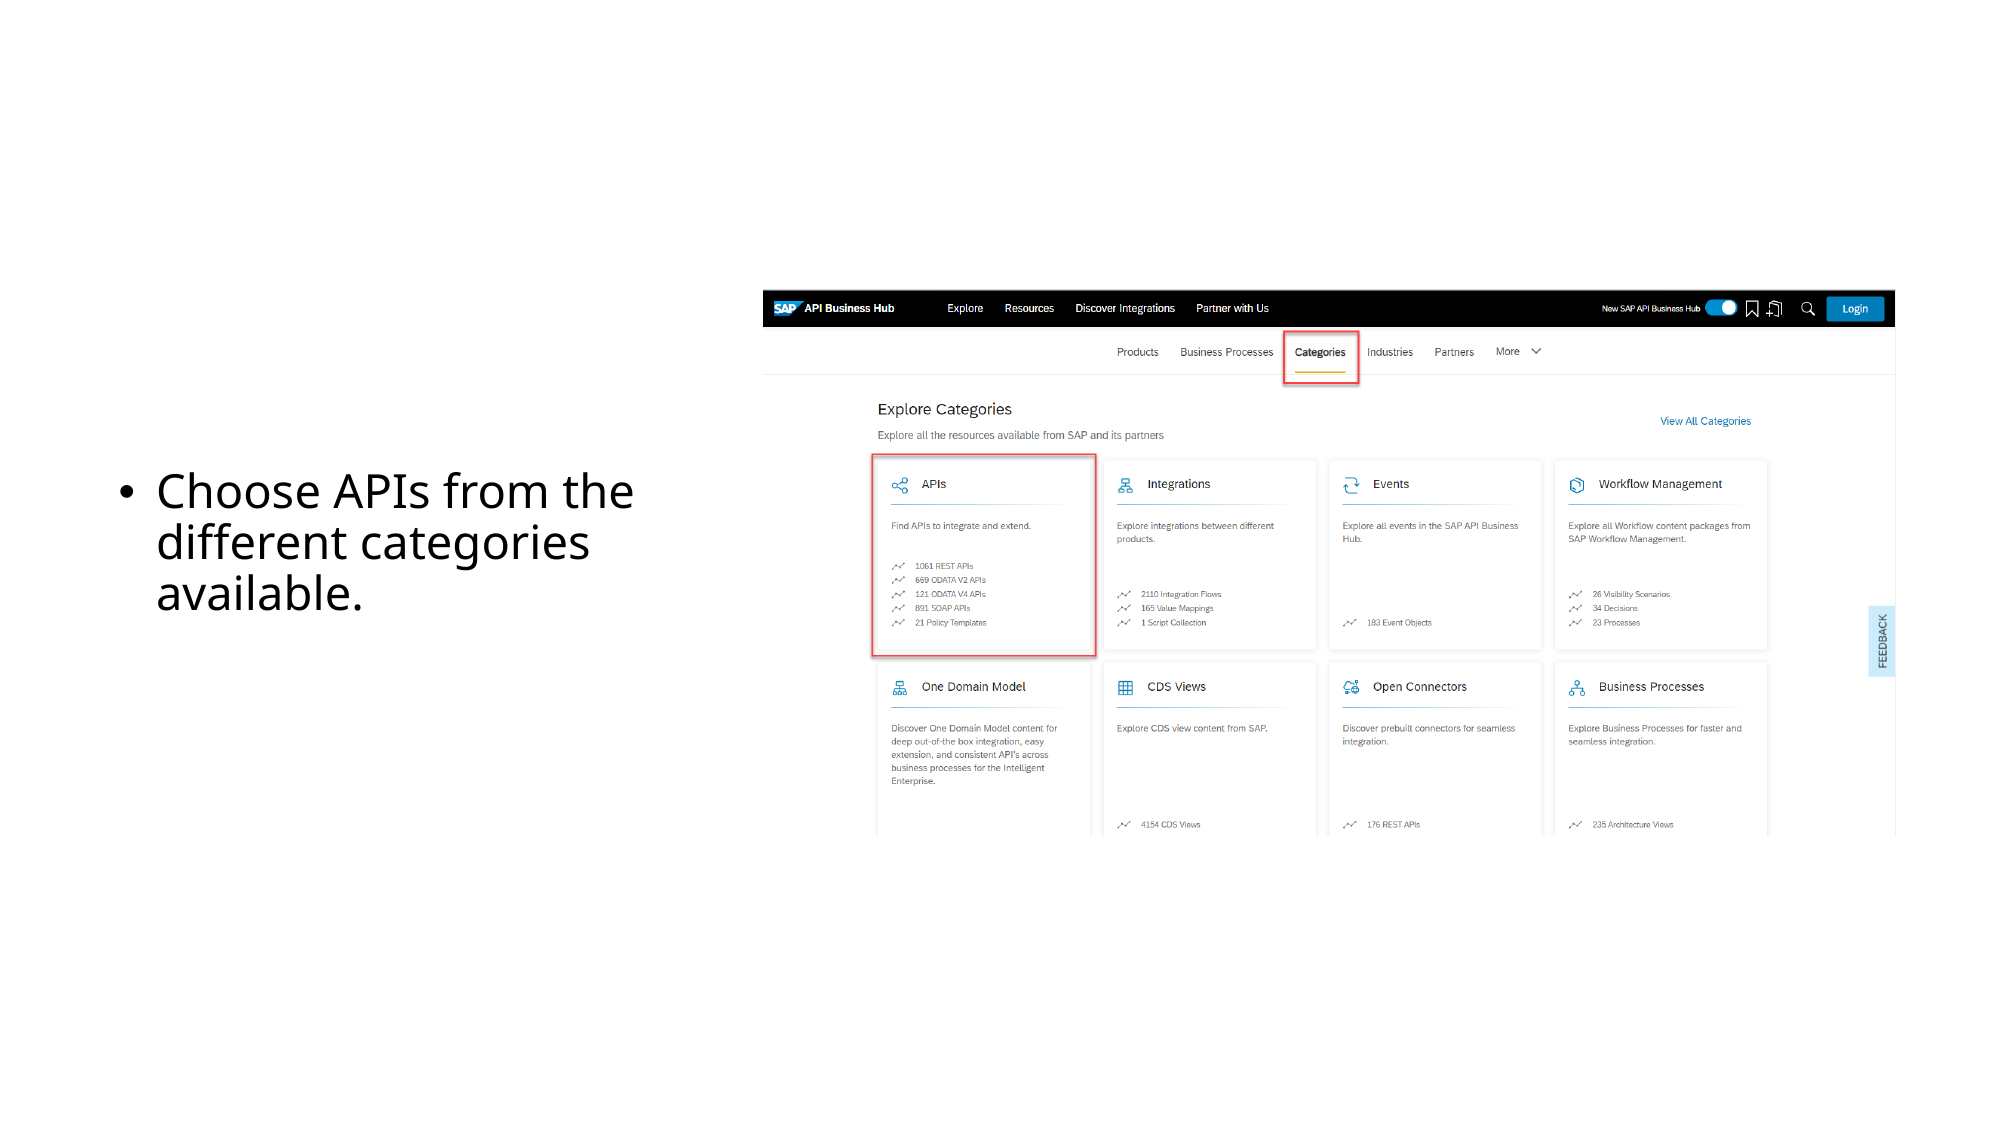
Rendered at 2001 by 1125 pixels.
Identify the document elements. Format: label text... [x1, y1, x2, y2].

picture [763, 289, 1896, 836]
list Choose APIs from the different categories available. [103, 460, 666, 1020]
